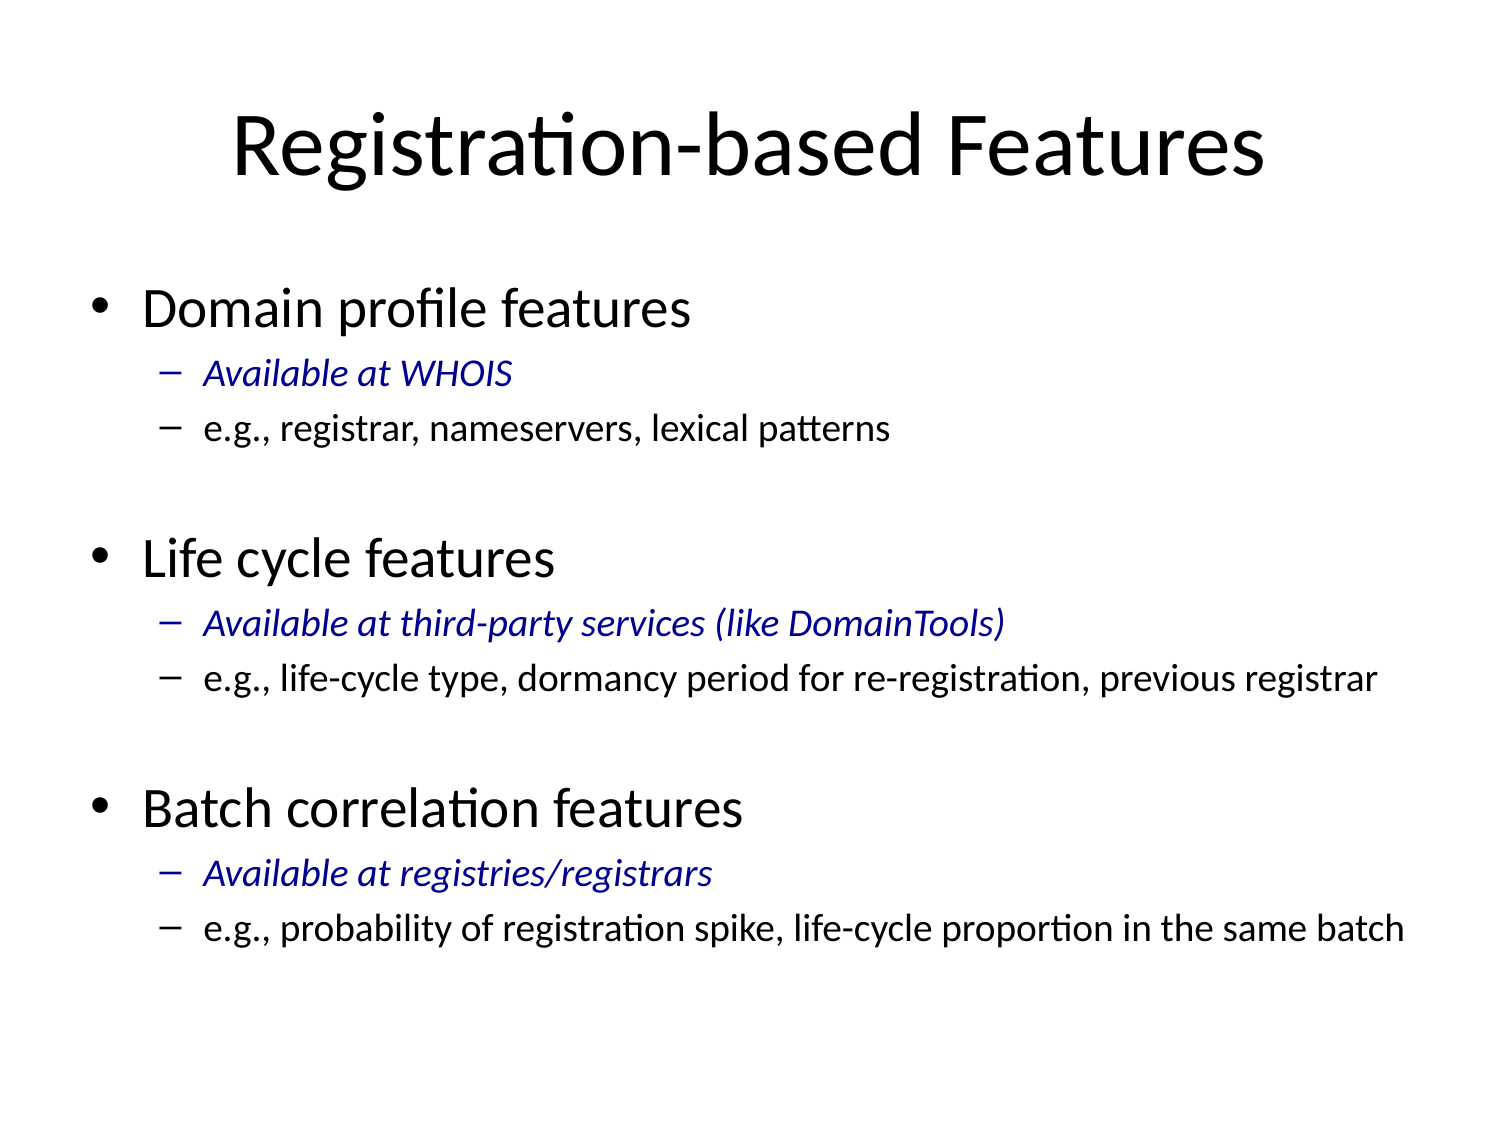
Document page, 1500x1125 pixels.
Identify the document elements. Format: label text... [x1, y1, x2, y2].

list Domain profile features Available at WHOIS e.g., registrar, nameservers, lexical patterns Life cycle features Available at third-party services (like DomainTools) e.g., life-cycle type, dormancy period for re-registration, previous registrar Batch correlation features Available at registries/registrars e.g., probability of registration spike, life-cycle proportion in the same batch [75, 262, 1425, 1005]
title Registration-based Features [75, 45, 1425, 233]
